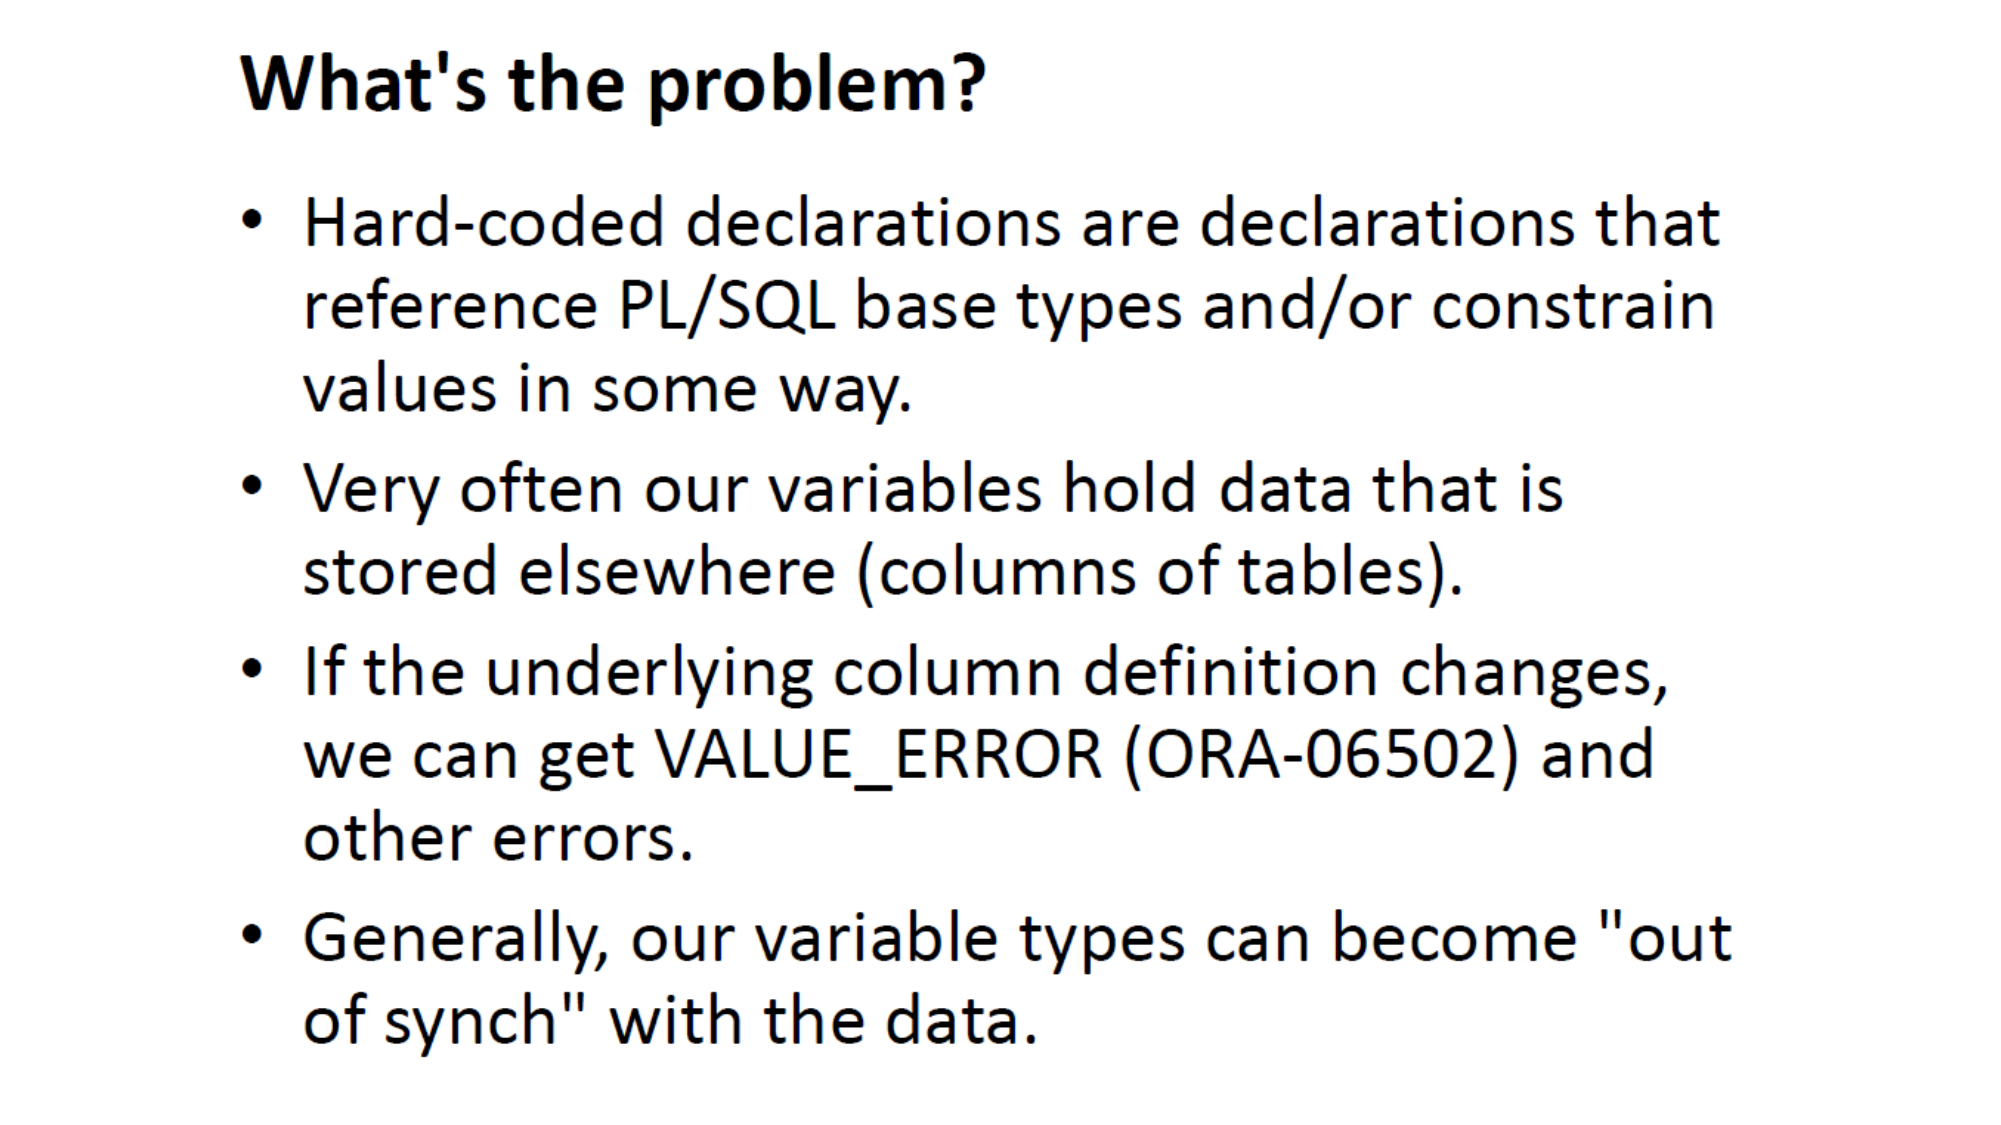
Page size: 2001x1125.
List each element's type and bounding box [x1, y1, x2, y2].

picture [200, 26, 1760, 1072]
